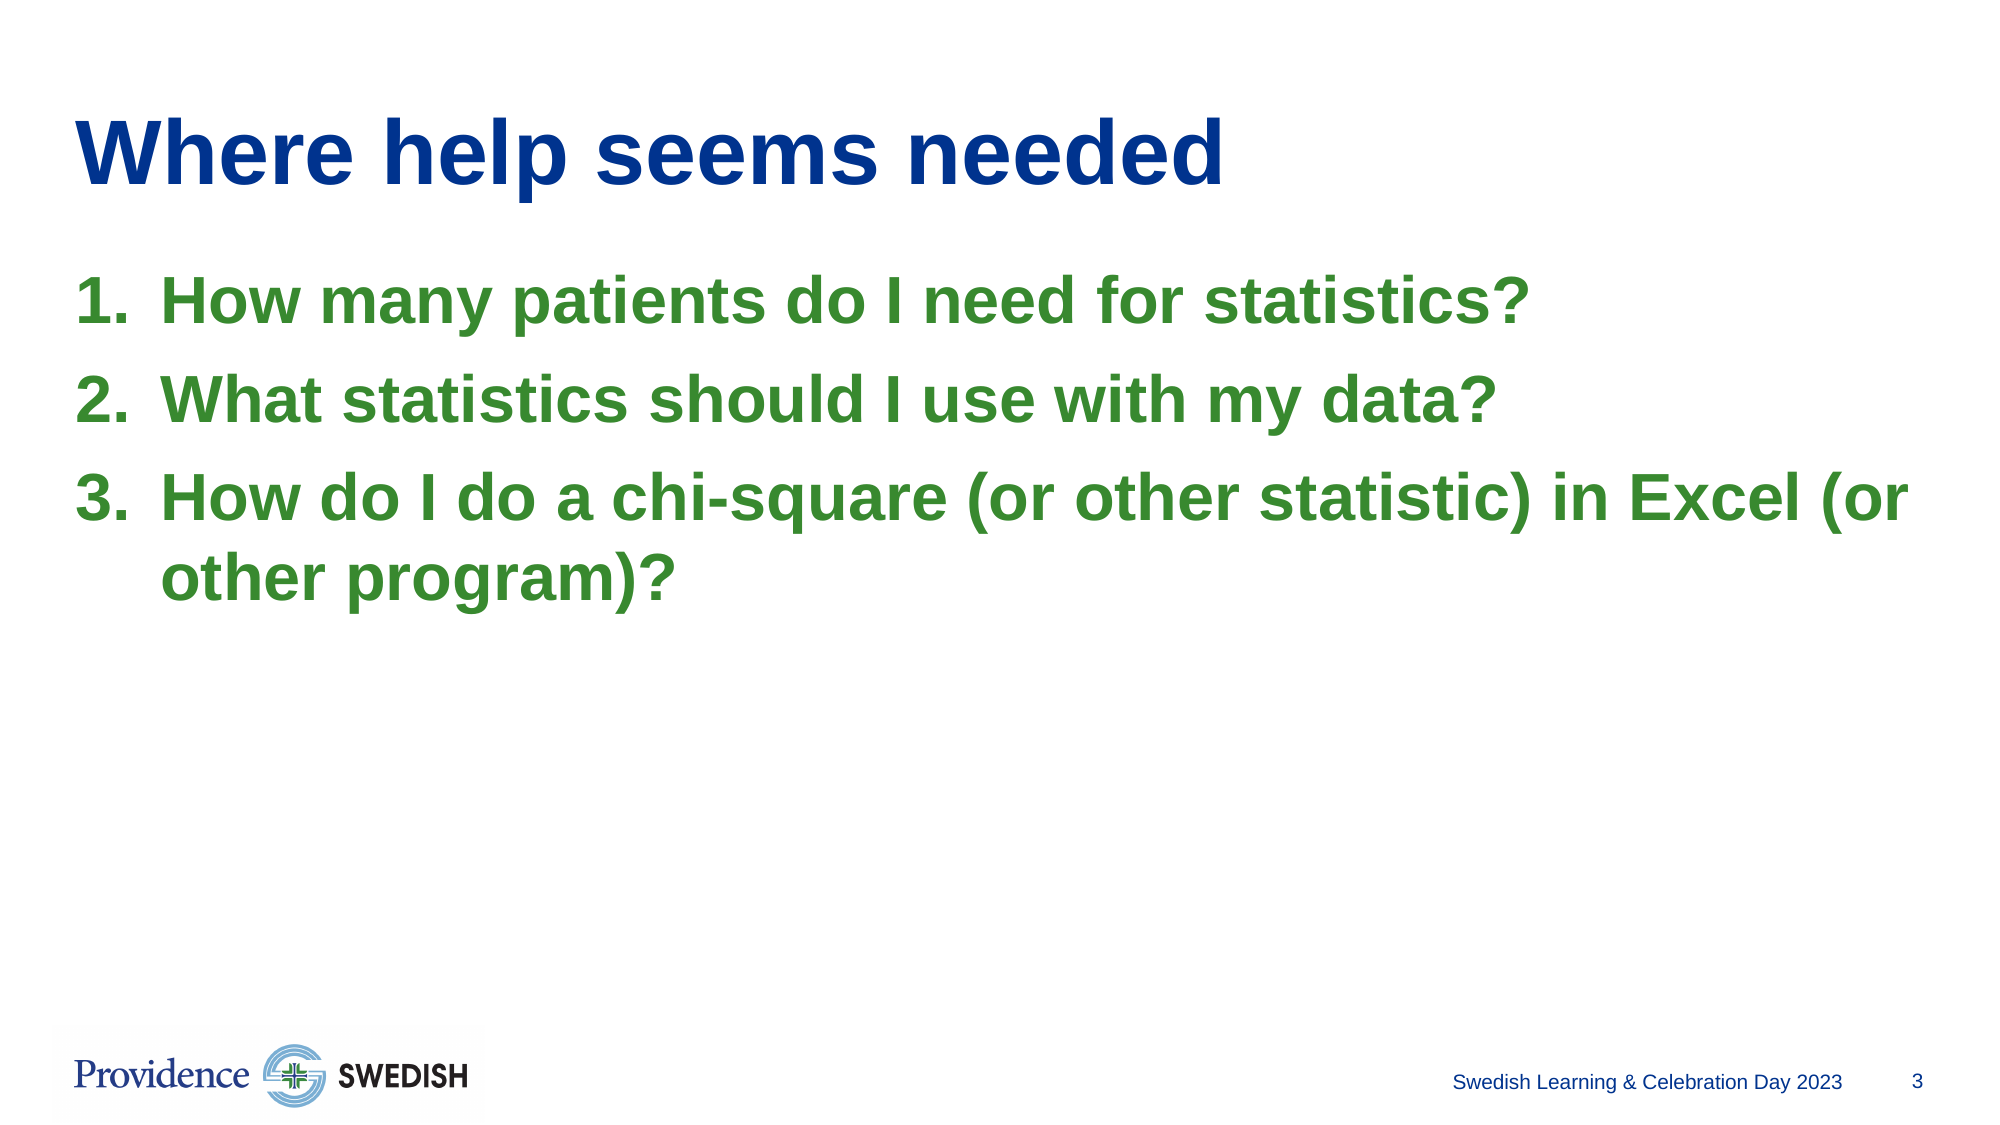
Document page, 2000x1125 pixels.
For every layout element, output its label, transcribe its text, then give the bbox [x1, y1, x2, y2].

picture [52, 1025, 485, 1123]
footer Swedish Learning & Celebration Day 2023​ [704, 1055, 1842, 1094]
list How many patients do I need for statistics? What statistics should I use with my data? How do I do a chi-square (or other statistic) in Excel (or other program)? [75, 256, 1924, 1023]
title Where help seems needed [75, 75, 1924, 220]
slide_number 3 [1842, 1055, 1924, 1094]
